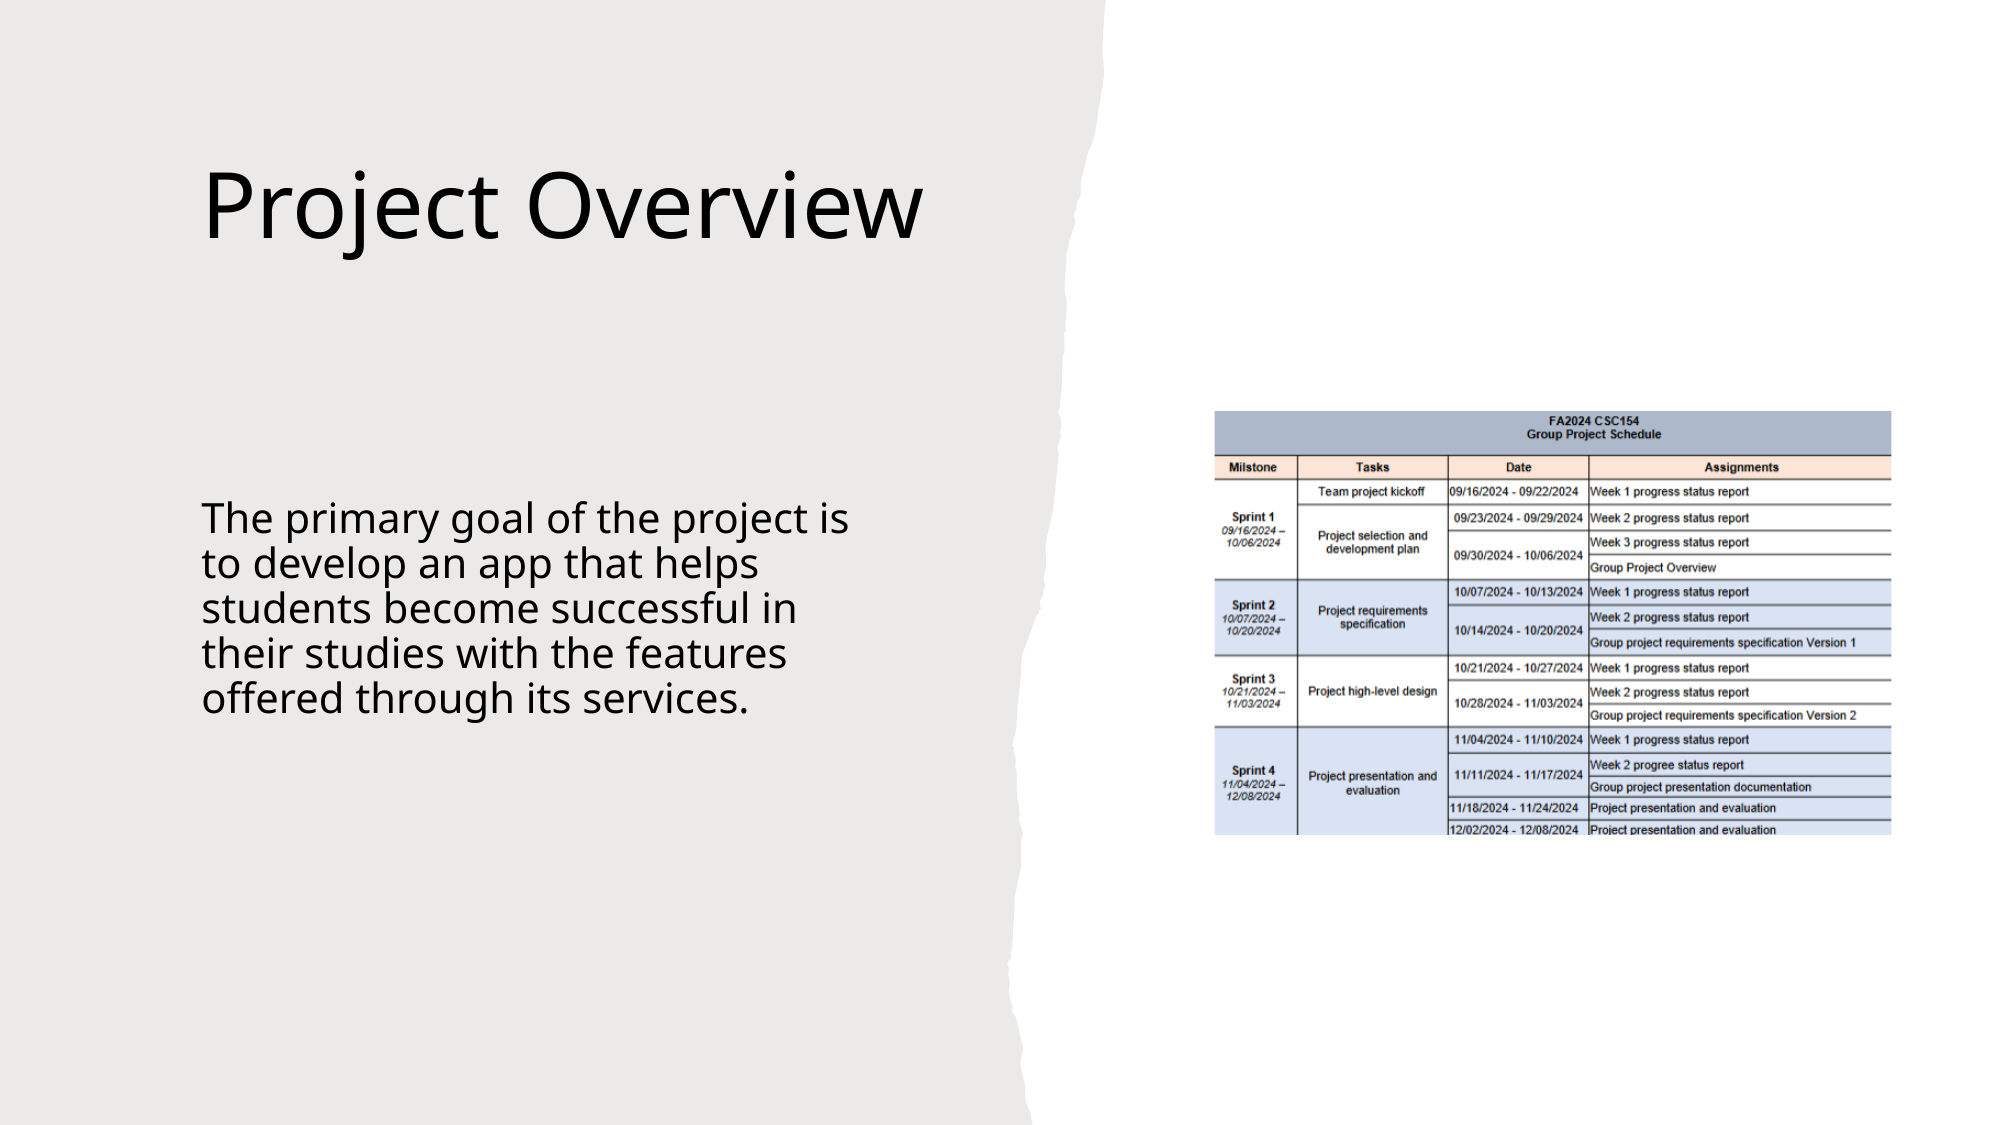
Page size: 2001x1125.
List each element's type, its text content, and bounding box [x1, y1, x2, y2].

list The primary goal of the project is to develop an app that helps students become successful in their studies with the features offered through its services. [186, 489, 915, 759]
title Project Overview [186, 99, 972, 319]
text_box [0, 0, 1108, 1125]
picture [1213, 410, 1892, 836]
text_box [1010, 0, 2000, 1125]
